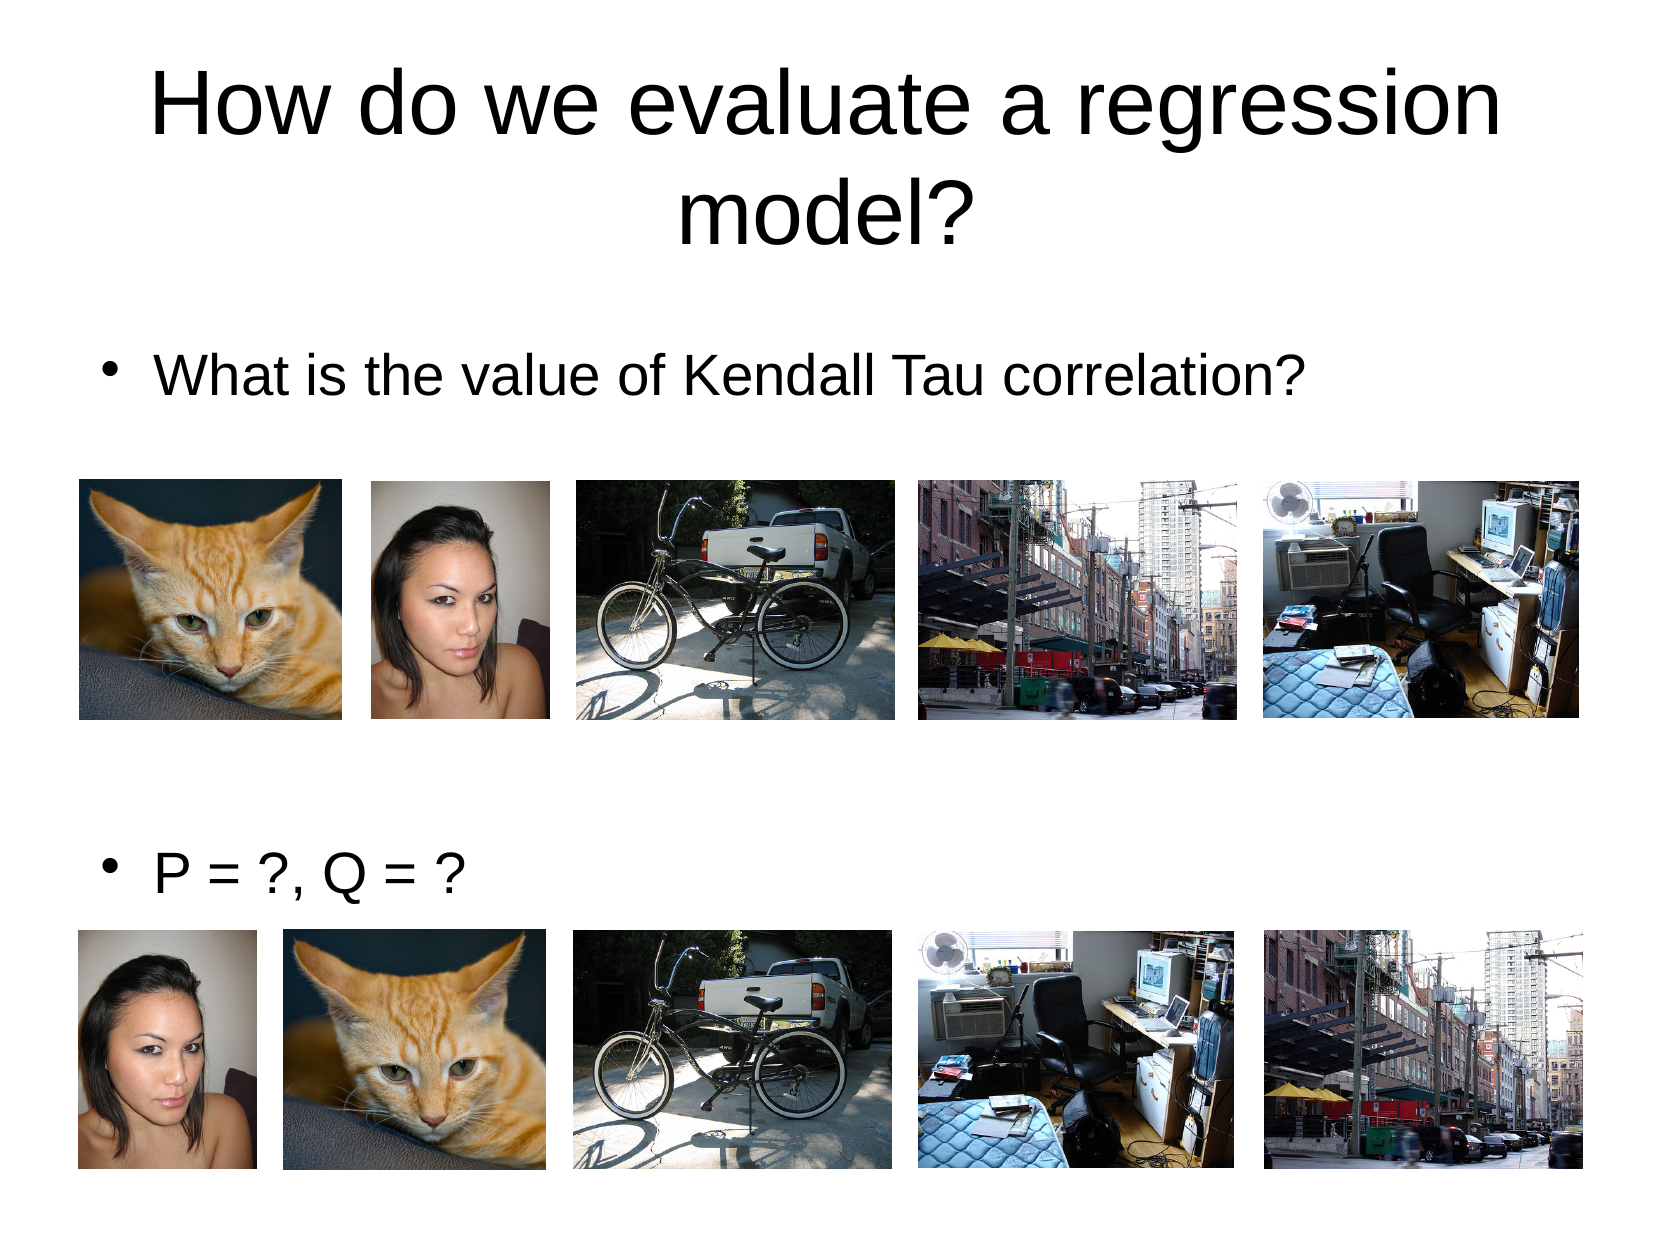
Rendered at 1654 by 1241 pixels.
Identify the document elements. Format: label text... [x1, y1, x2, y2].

picture [78, 930, 257, 1169]
picture [1263, 481, 1579, 719]
picture [572, 929, 892, 1170]
picture [79, 479, 342, 721]
picture [917, 931, 1234, 1168]
picture [575, 480, 895, 720]
picture [1263, 929, 1583, 1170]
text_box How do we evaluate a regression model? [82, 49, 1571, 257]
picture [283, 929, 546, 1170]
picture [370, 481, 550, 719]
text_box What is the value of Kendall Tau correlation? P = ?, Q = ? [82, 337, 1571, 1057]
picture [918, 480, 1238, 720]
